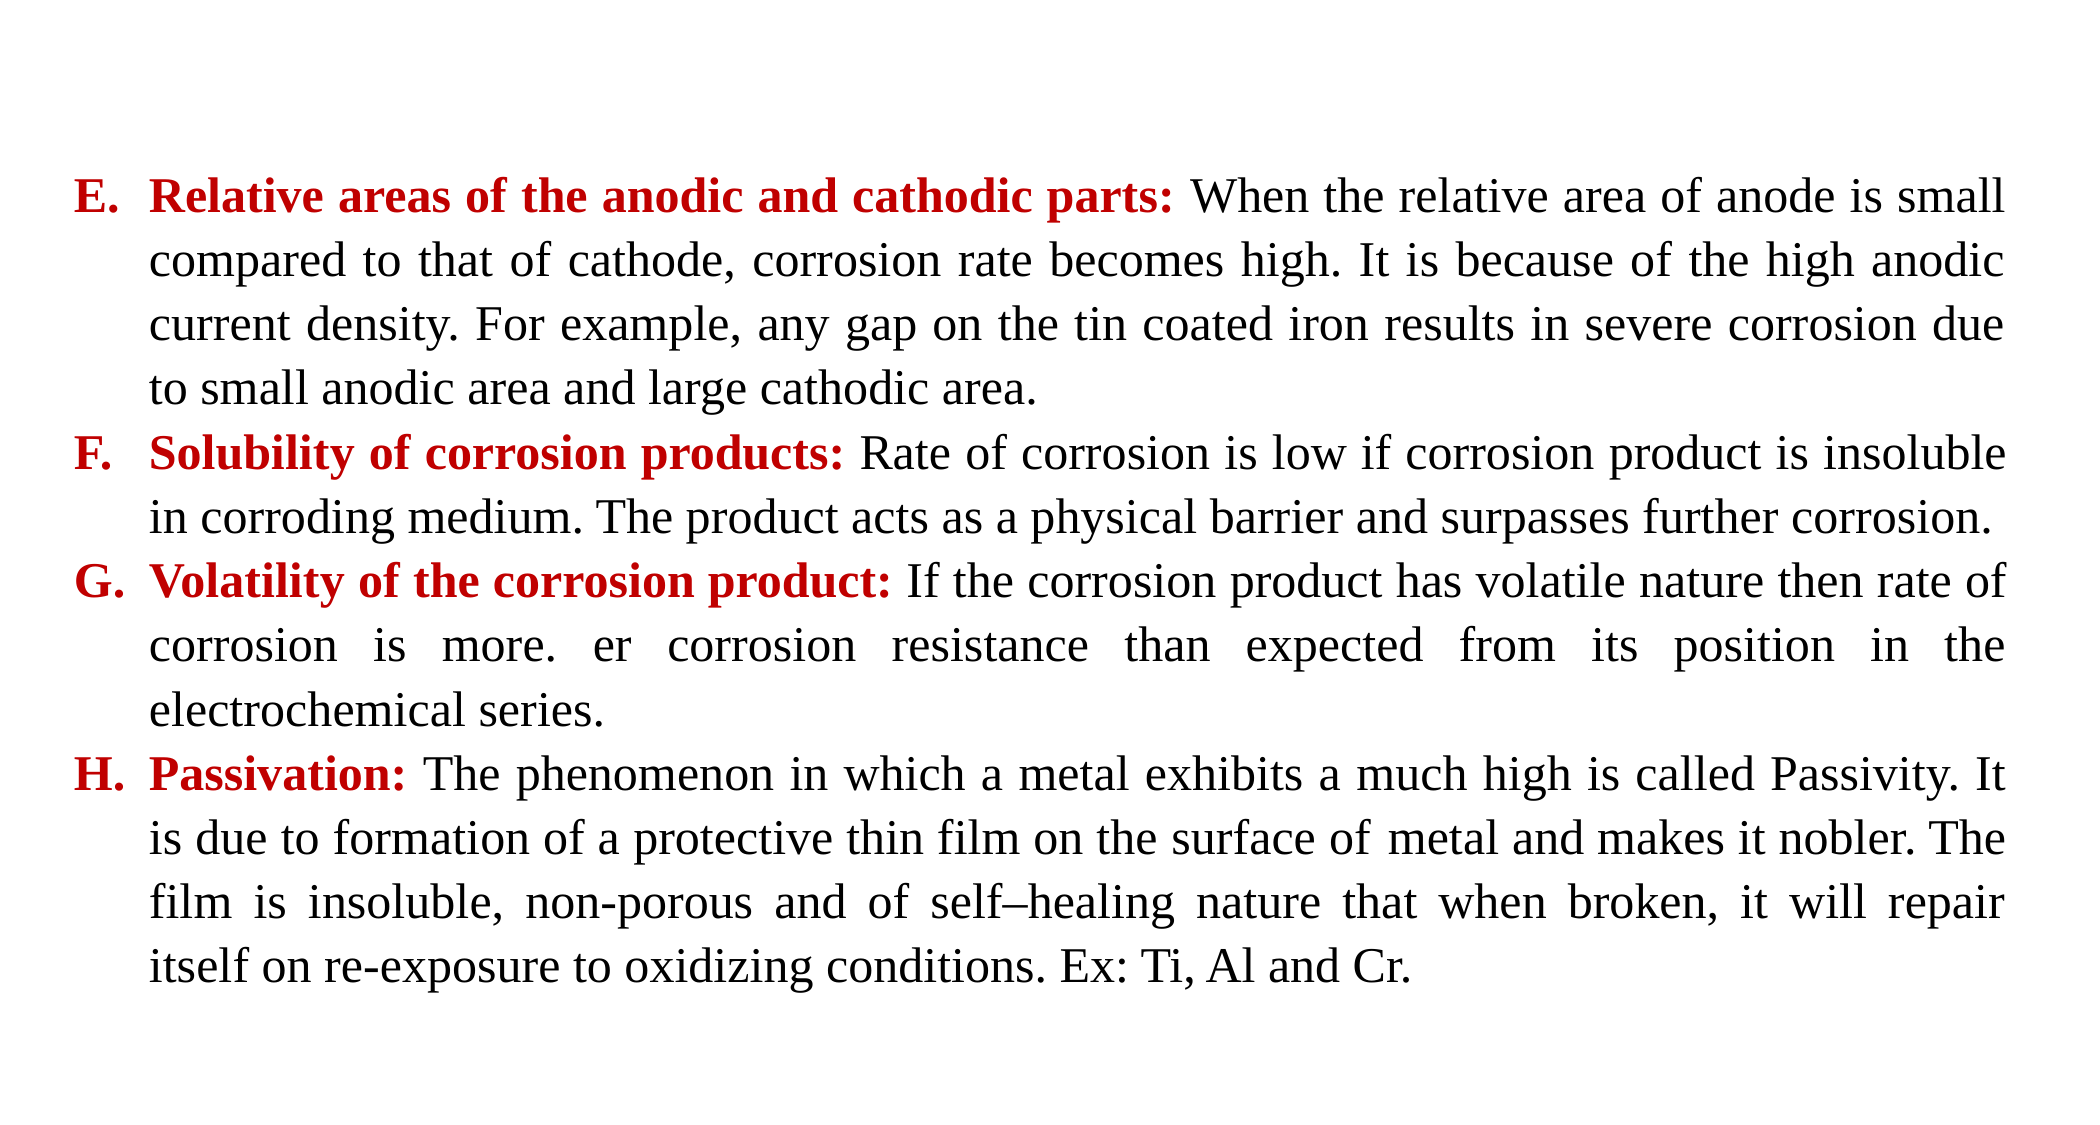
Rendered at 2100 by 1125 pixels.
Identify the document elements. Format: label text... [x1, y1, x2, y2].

text_box Relative areas of the anodic and cathodic parts: When the relative area of anode is small compared to that of cathode, corrosion rate becomes high. It is because of the high anodic current density. For example, any gap on the tin coated iron results in severe corrosion due to small anodic area and large cathodic area. Solubility of corrosion products: Rate of corrosion is low if corrosion product is insoluble in corroding medium. The product acts as a physical barrier and surpasses further corrosion. Volatility of the corrosion product: If the corrosion product has volatile nature then rate of corrosion is more. er corrosion resistance than expected from its position in the electrochemical series. Passivation: The phenomenon in which a metal exhibits a much high is called Passivity. It is due to formation of a protective thin film on the surface of metal and makes it nobler. The film is insoluble, non-porous and of self–healing nature that when broken, it will repair itself on re-exposure to oxidizing conditions. Ex: Ti, Al and Cr. [59, 150, 2022, 1001]
